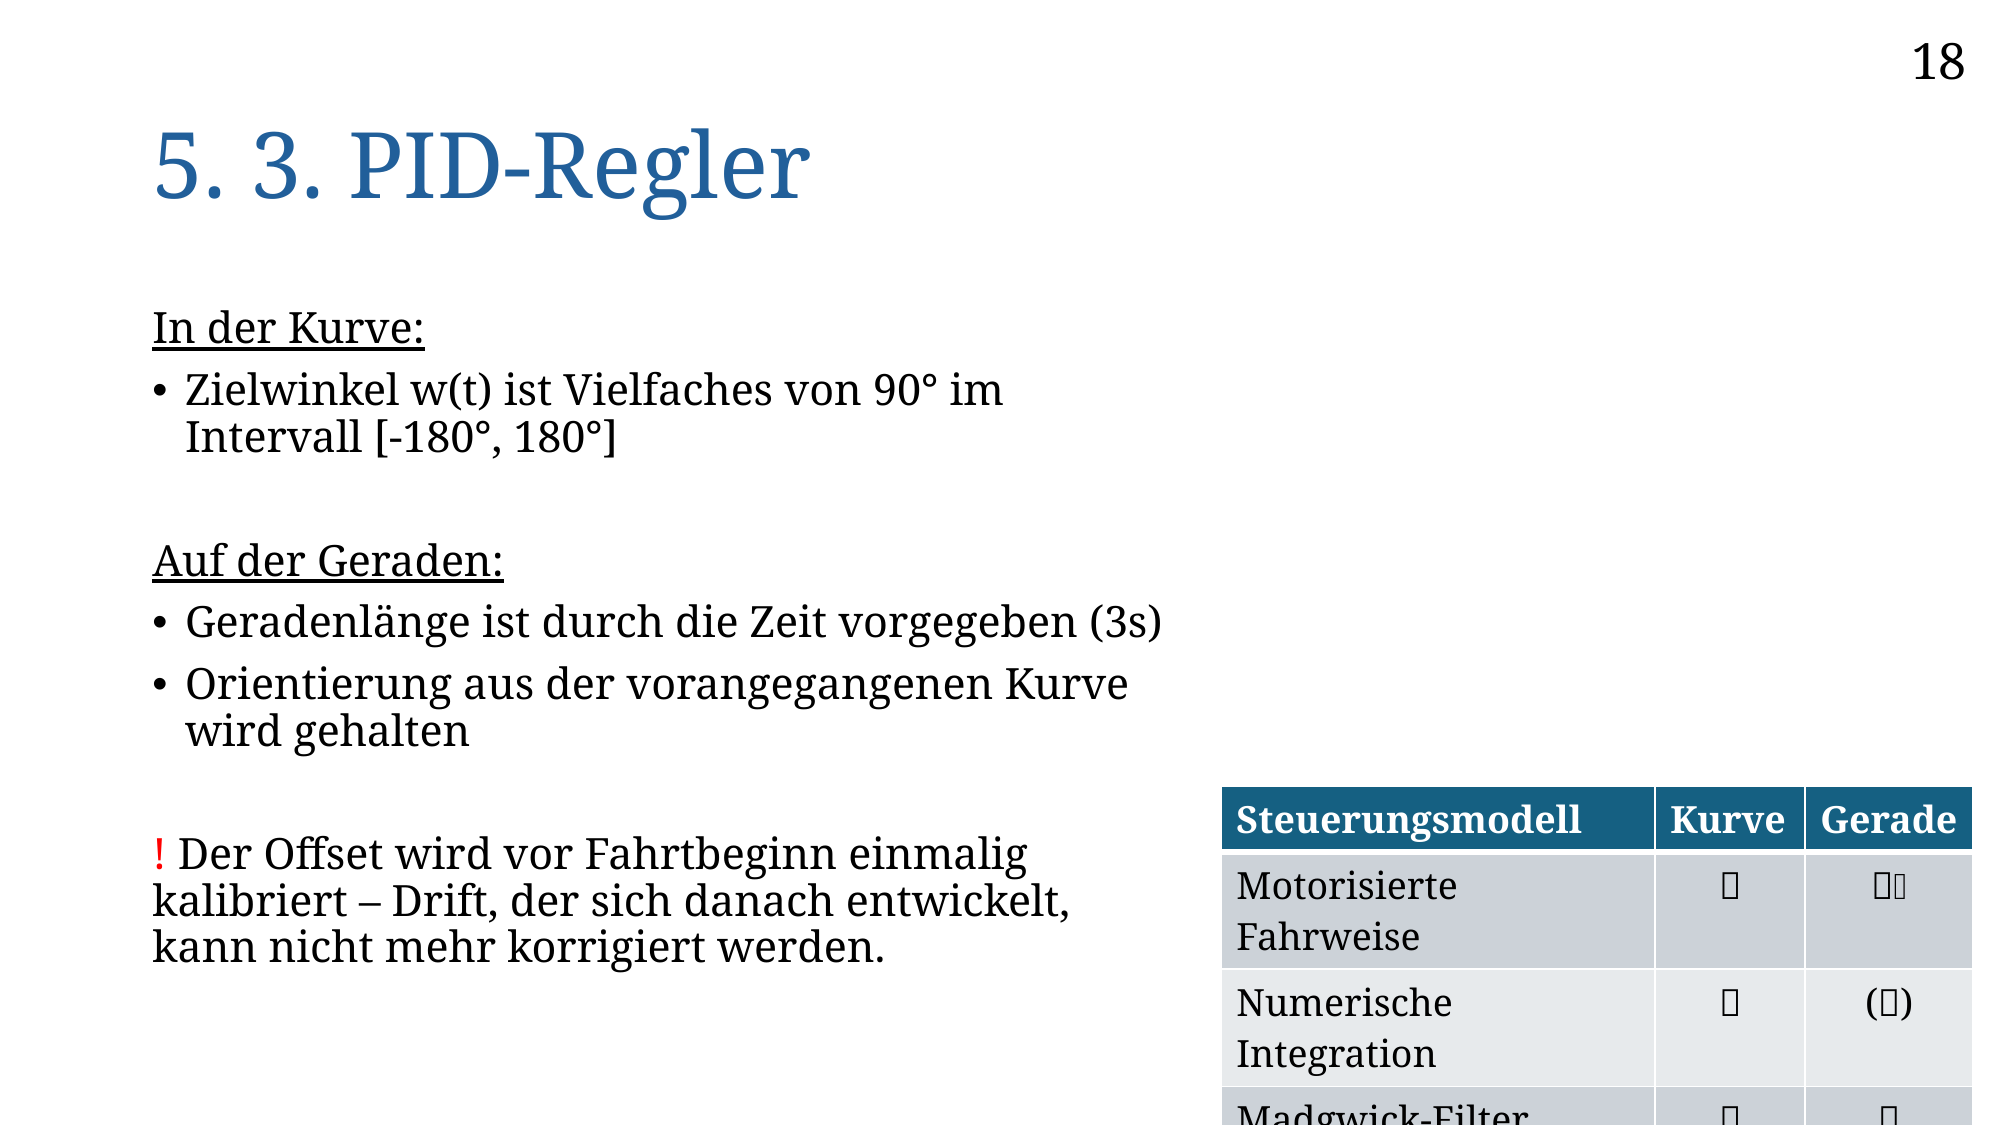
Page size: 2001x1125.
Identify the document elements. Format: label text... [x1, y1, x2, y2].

text_box 18 [1896, 21, 2000, 105]
title 5. 3. PID-Regler [137, 59, 1863, 278]
table_cell () [1806, 970, 1972, 1086]
table_header Steuerungsmodell [1222, 787, 1654, 849]
table_header Kurve [1656, 787, 1804, 849]
table_cell  [1806, 855, 1972, 968]
table_cell  [1806, 1087, 1972, 1125]
table_cell  [1656, 1087, 1804, 1125]
table_cell Numerische Integration [1222, 970, 1654, 1086]
table_cell  [1656, 970, 1804, 1086]
list In der Kurve: Zielwinkel w(t) ist Vielfaches von 90° im Intervall [-180°, 180°] Auf der Geraden: Geradenlänge ist durch die Zeit vorgegeben (3s) Orientierung aus der vorangegangenen Kurve wird gehalten ! Der Offset wird vor Fahrtbeginn einmalig kalibriert – Drift, der sich danach entwickelt, kann nicht mehr korrigiert werden. [137, 299, 1195, 1014]
table_cell Motorisierte Fahrweise [1222, 855, 1654, 968]
table_cell  [1656, 855, 1804, 968]
table_cell Madgwick-Filter [1222, 1087, 1654, 1125]
table_header Gerade [1806, 787, 1972, 849]
